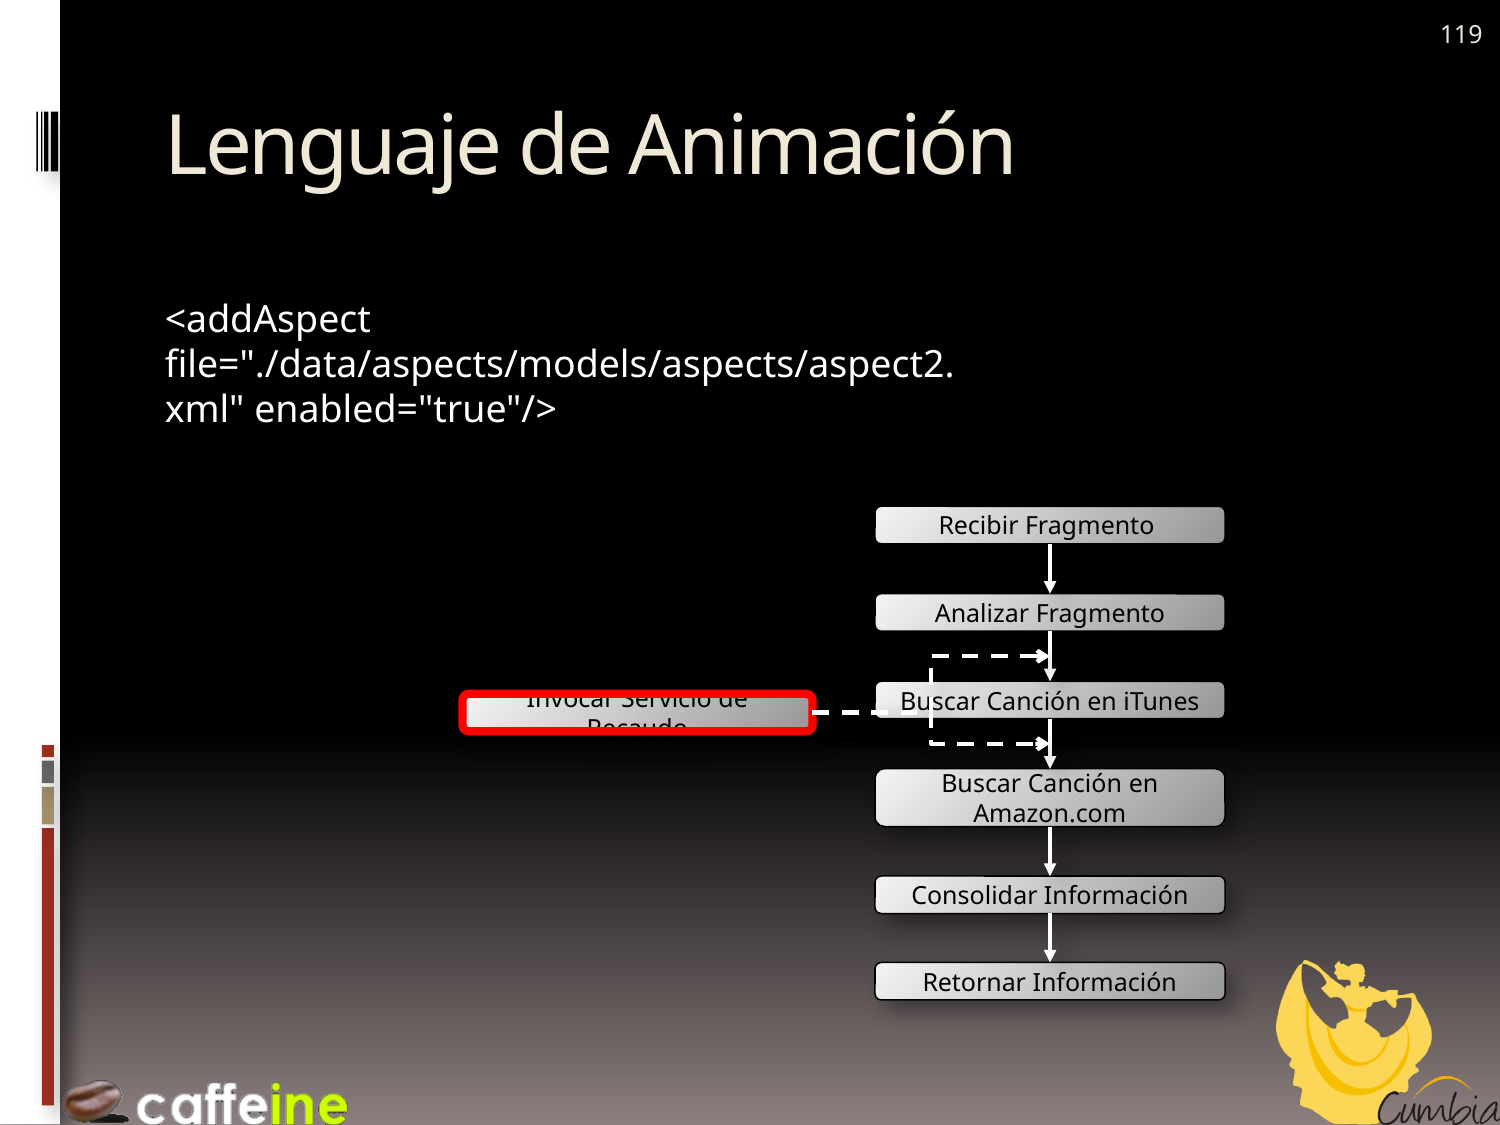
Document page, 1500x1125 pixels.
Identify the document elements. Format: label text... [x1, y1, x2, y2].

text_box Recibir Fragmento [874, 505, 1226, 545]
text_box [462, 693, 812, 732]
text_box <addAspect file="./data/aspects/models/aspects/aspect2.xml" enabled="true"/> [149, 287, 975, 438]
text_box Buscar Canción en Amazon.com [874, 767, 1226, 828]
title Lenguaje de Animación [150, 83, 1425, 234]
text_box Buscar Canción en iTunes [1092, 680, 1226, 720]
text_box Retornar Información [874, 961, 1226, 1001]
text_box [812, 656, 1051, 712]
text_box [812, 712, 1051, 744]
picture [62, 1080, 348, 1125]
text_box Consolidar Información [874, 875, 1226, 915]
picture [1276, 960, 1500, 1125]
slide_number 119 [1425, 0, 1500, 60]
text_box Analizar Fragmento [874, 592, 1226, 633]
